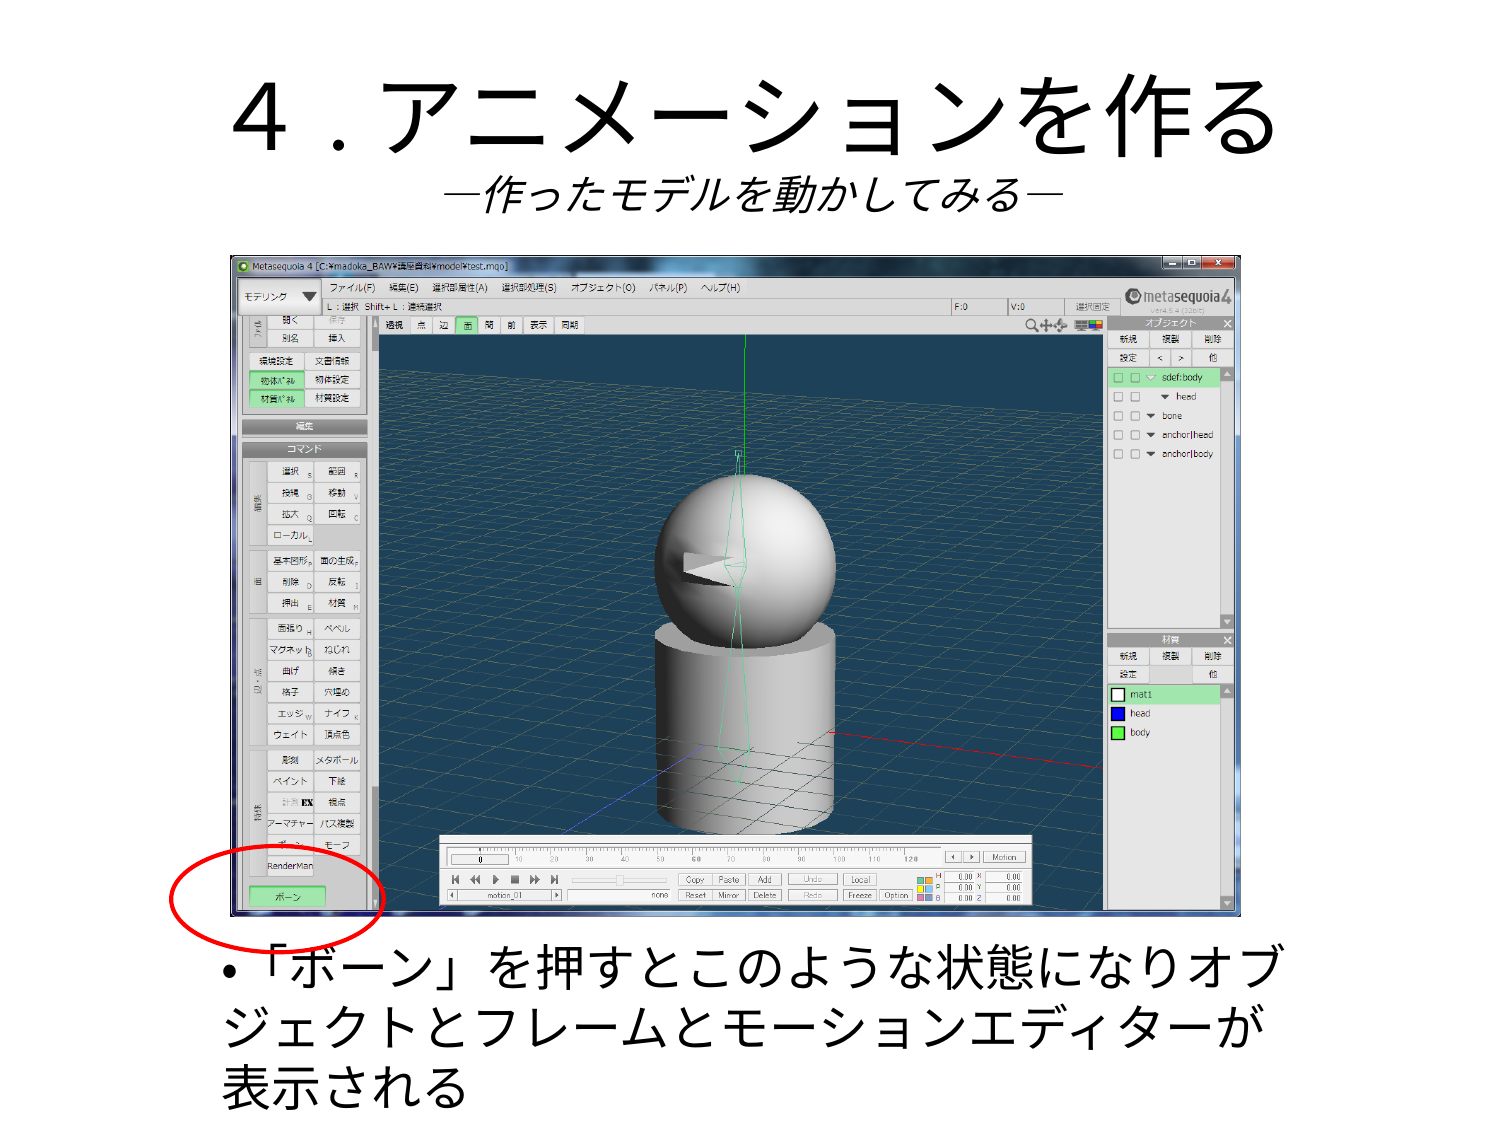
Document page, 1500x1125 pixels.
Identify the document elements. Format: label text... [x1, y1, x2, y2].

picture [229, 255, 1242, 918]
text_box [169, 851, 374, 955]
text_box ・「ボーン」を押すとこのような状態になりオブジェクトとフレームとモーションエディターが表示される [206, 928, 1317, 1124]
title ４.アニメーションを作る ―作ったモデルを動かしてみる― [75, 45, 1425, 233]
